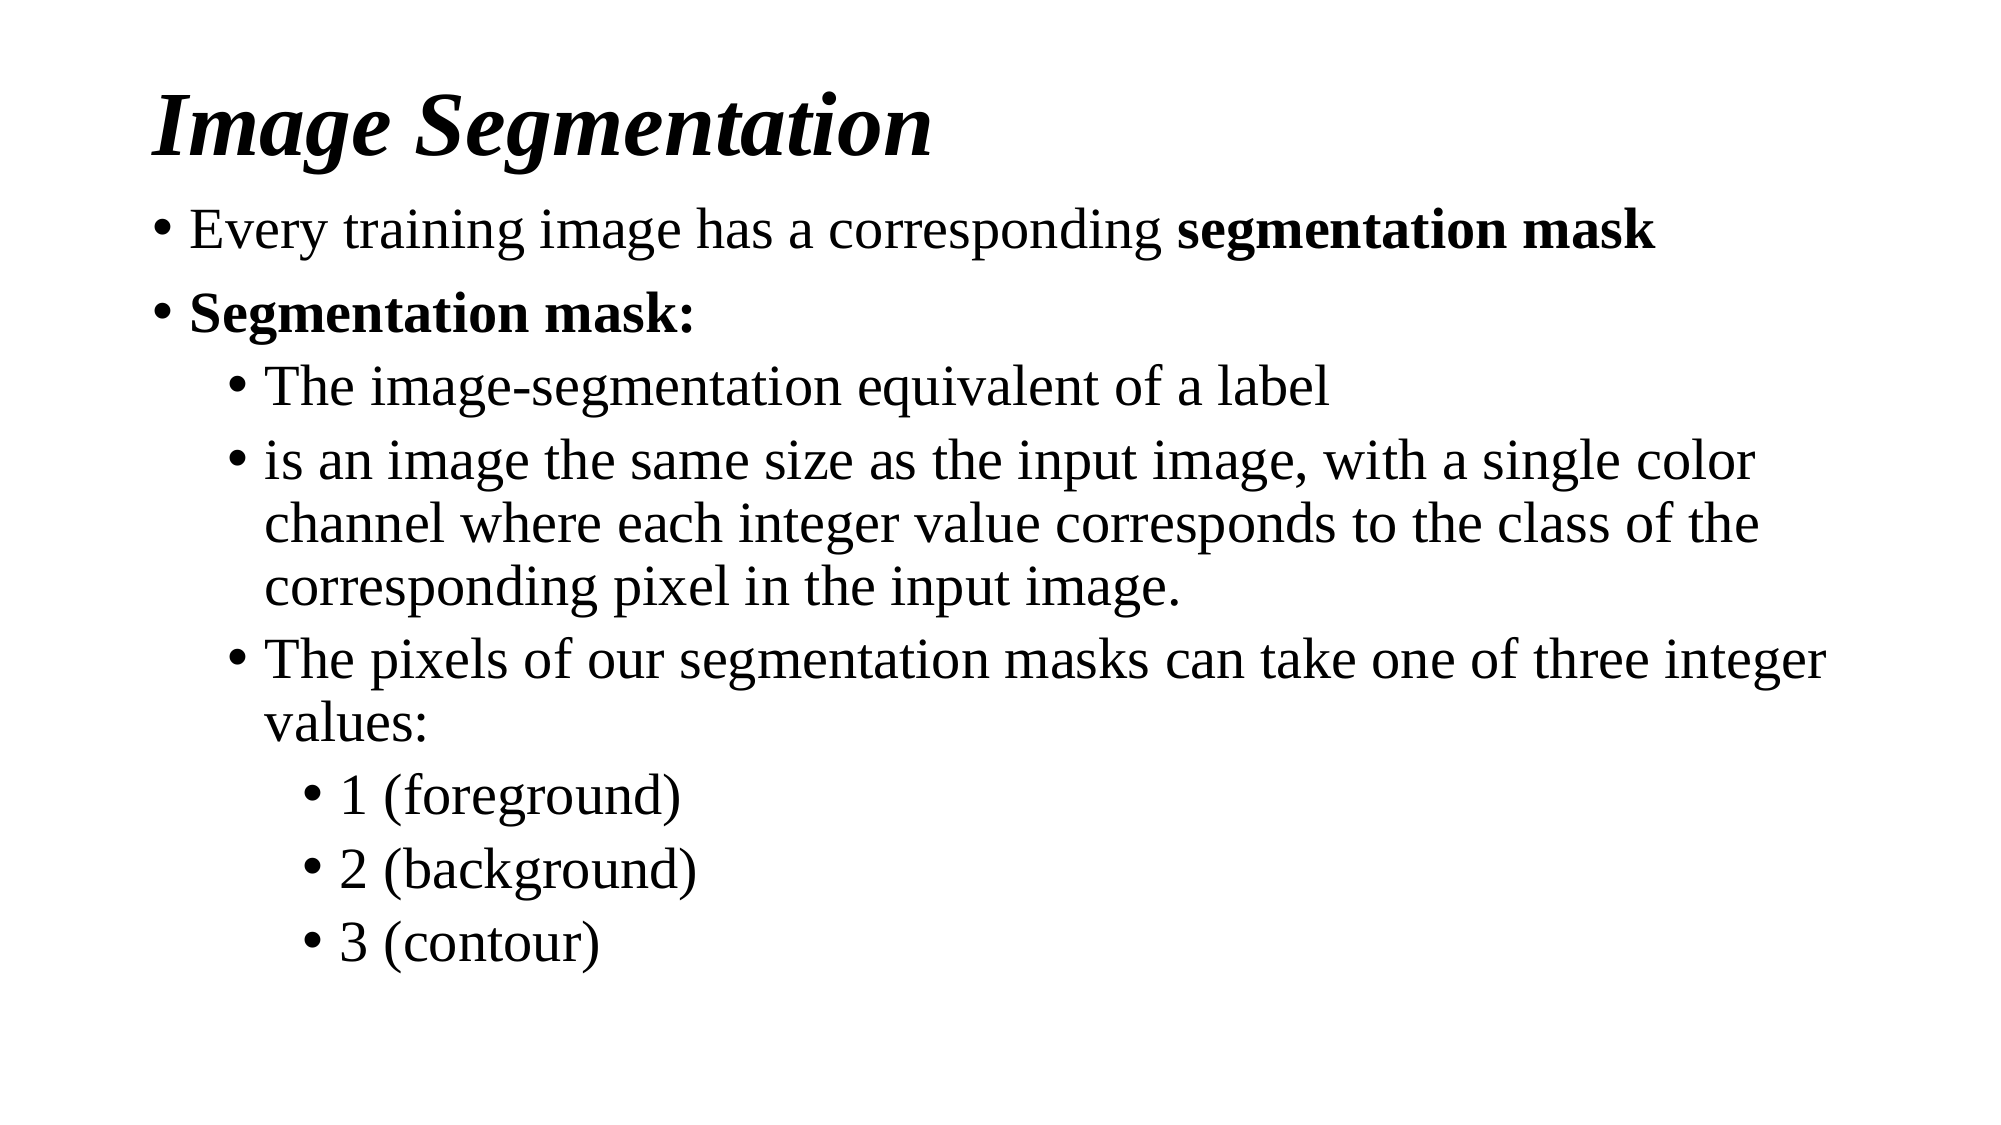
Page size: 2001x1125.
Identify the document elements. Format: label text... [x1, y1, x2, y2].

title Image Segmentation [137, 59, 1863, 190]
list Every training image has a corresponding segmentation mask Segmentation mask: The image-segmentation equivalent of a label is an image the same size as the input image, with a single color channel where each integer value corresponds to the class of the corresponding pixel in the input image. The pixels of our segmentation masks can take one of three integer values: 1 (foreground) 2 (background) 3 (contour) [137, 190, 1863, 1062]
